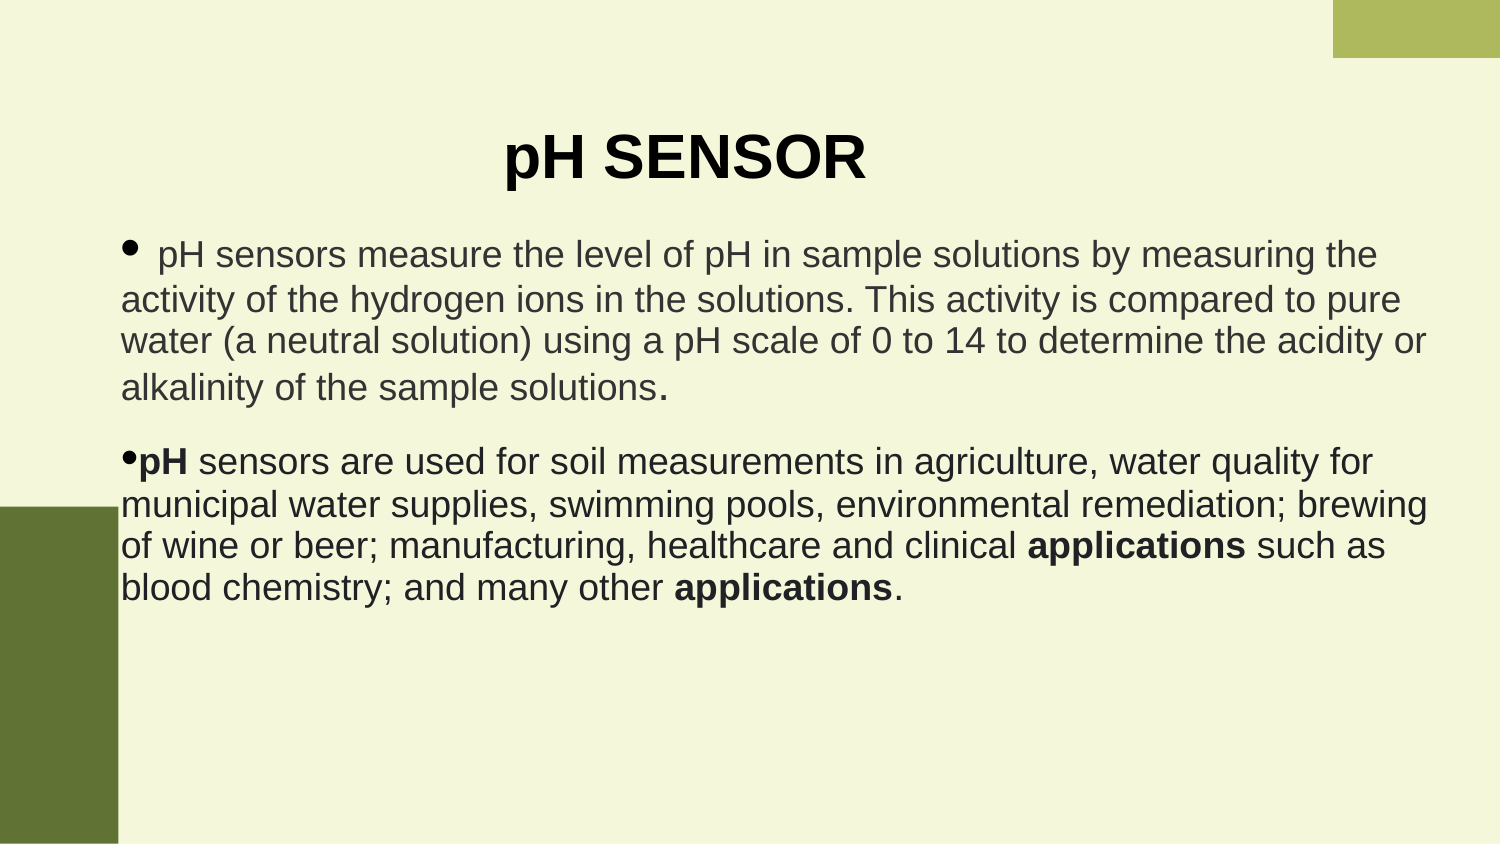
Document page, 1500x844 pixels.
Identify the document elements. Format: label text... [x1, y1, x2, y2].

title pH SENSOR • pH sensors measure the level of pH in sample solutions by measuring the activity of the hydrogen ions in the solutions. This activity is compared to pure water (a neutral solution) using a pH scale of 0 to 14 to determine the acidity or alkalinity of the sample solutions. •pH sensors are used for soil measurements in agriculture, water quality for municipal water supplies, swimming pools, environmental remediation; brewing of wine or beer; manufacturing, healthcare and clinical applications such as blood chemistry; and many other applications. [105, 71, 1479, 802]
